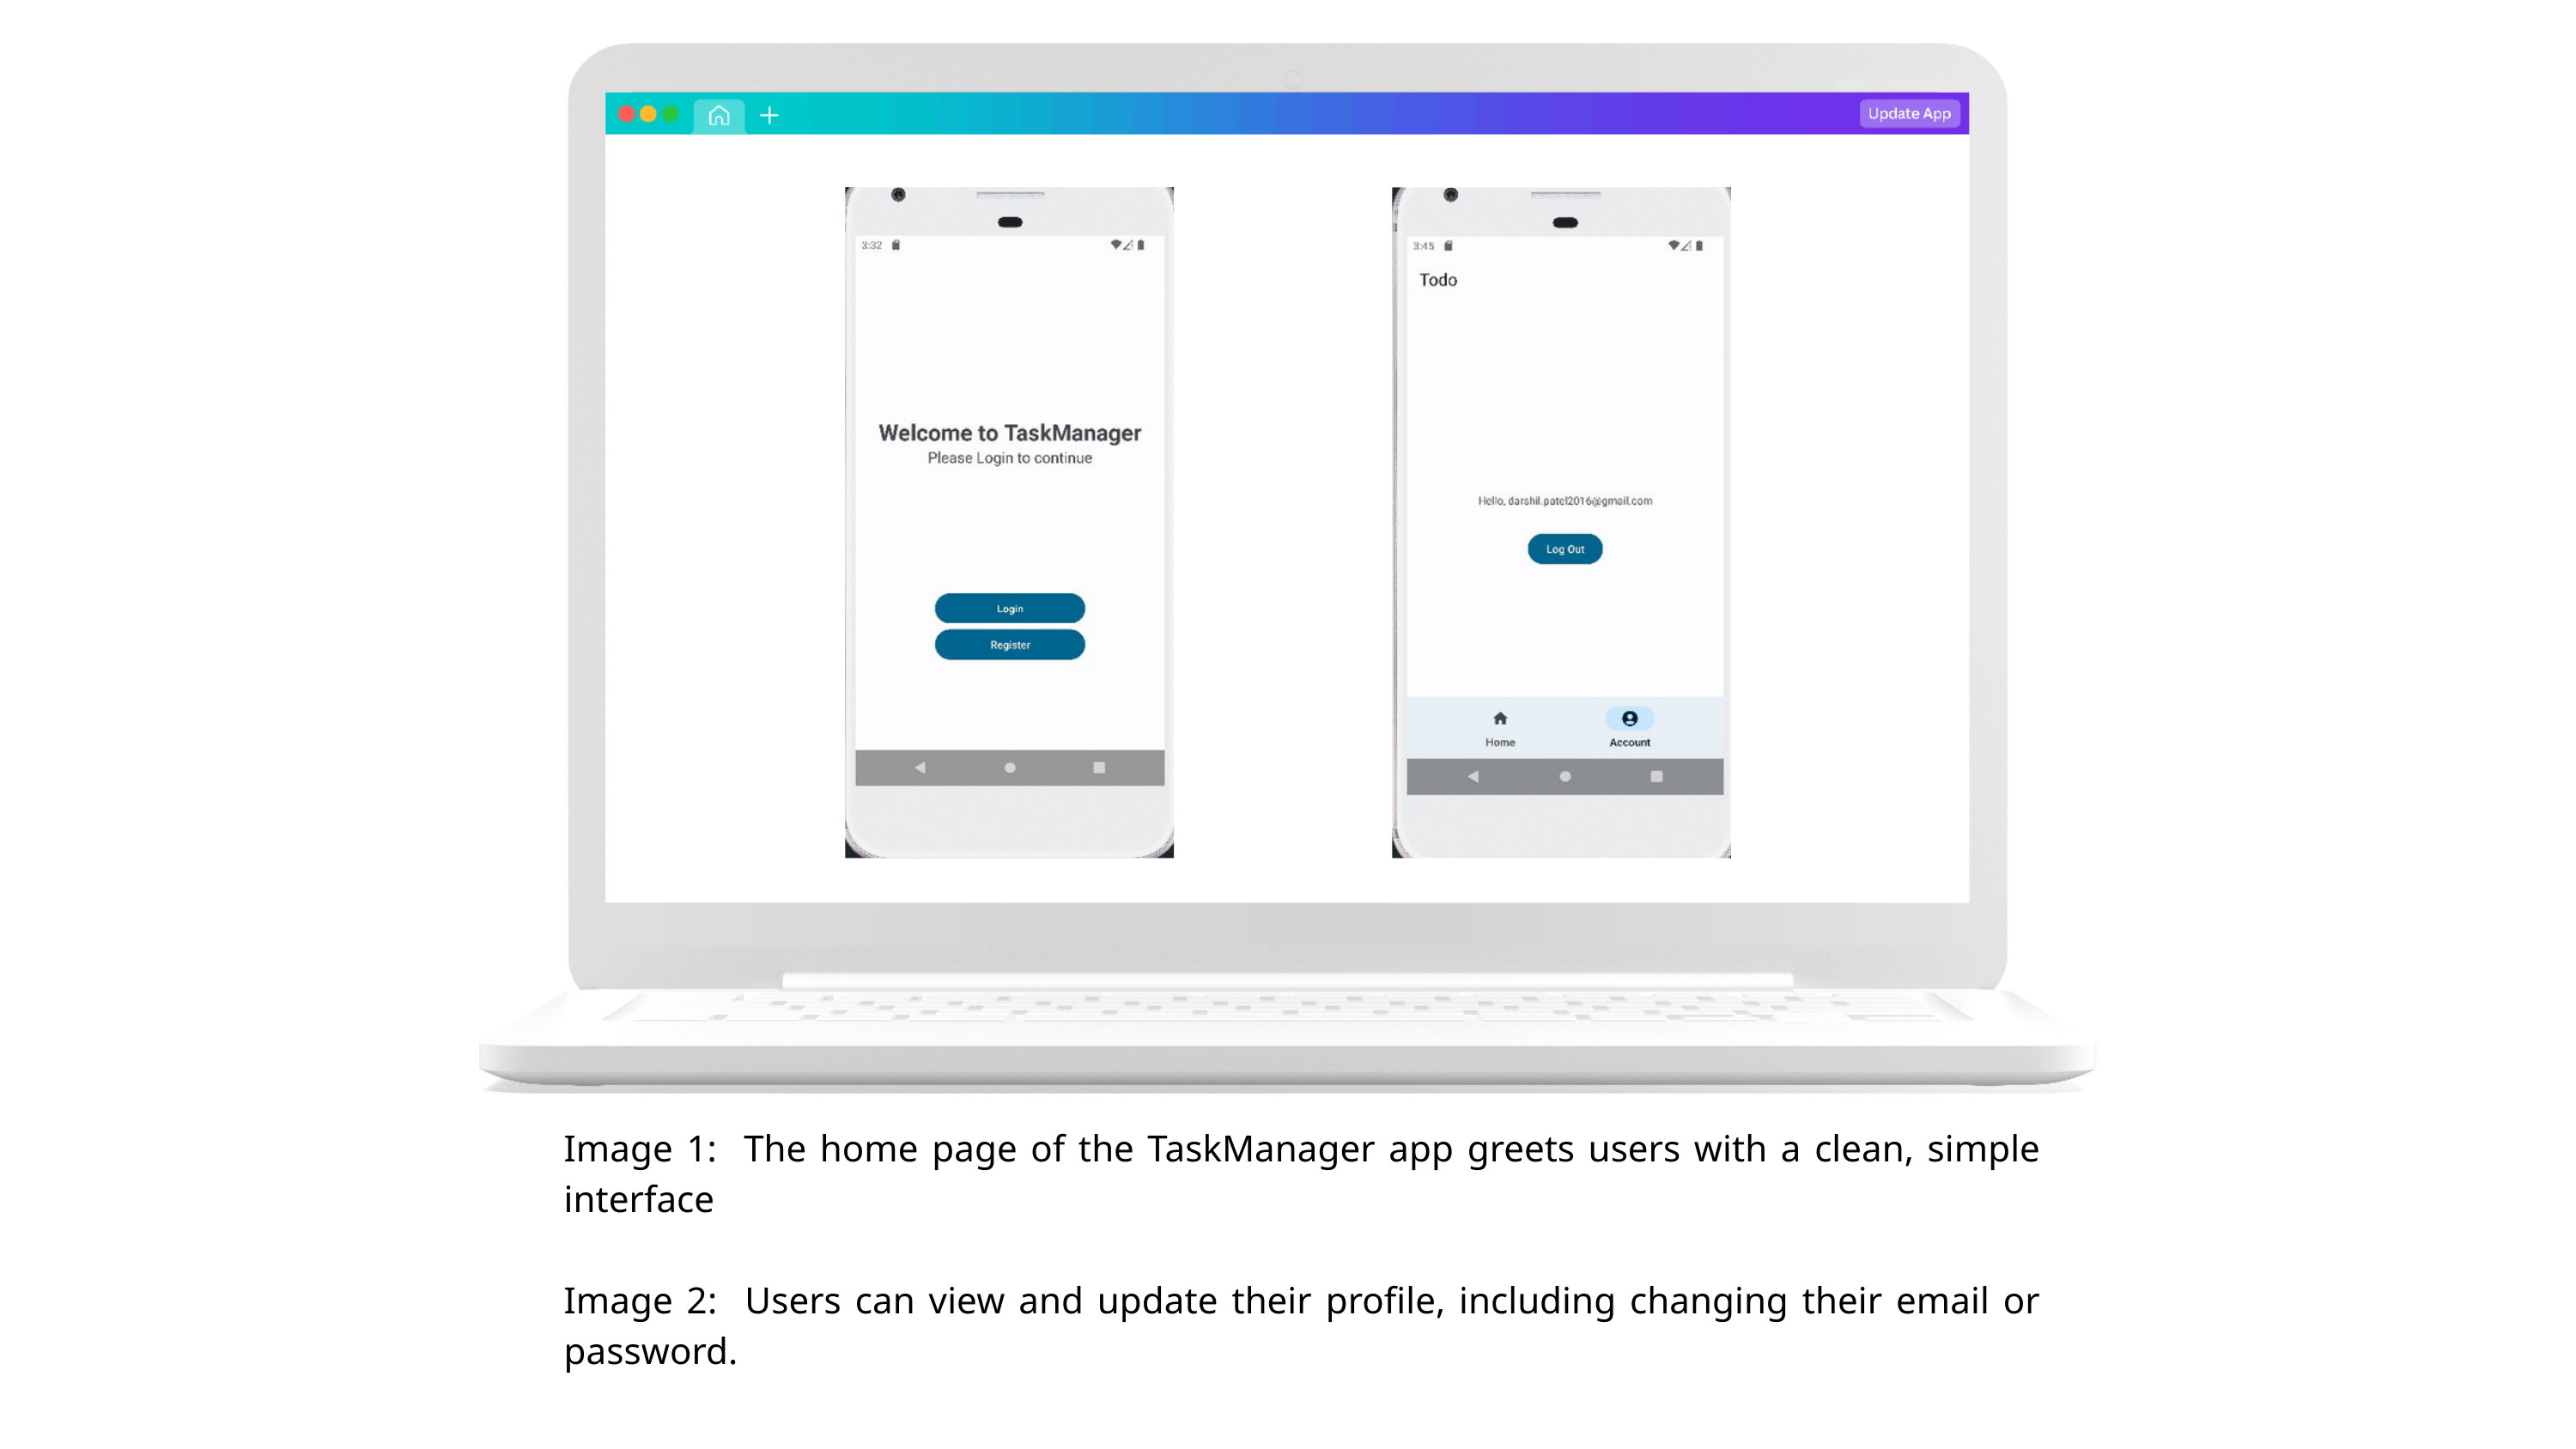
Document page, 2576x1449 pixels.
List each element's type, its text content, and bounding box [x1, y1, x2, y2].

text_box [1392, 187, 1731, 858]
text_box [478, 43, 2098, 1094]
text_box [845, 187, 1175, 858]
text_box Image 1: The home page of the TaskManager app greets users with a clean, simple interface Image 2: Users can view and update their profile, including changing their email or password. [563, 1118, 2042, 1422]
